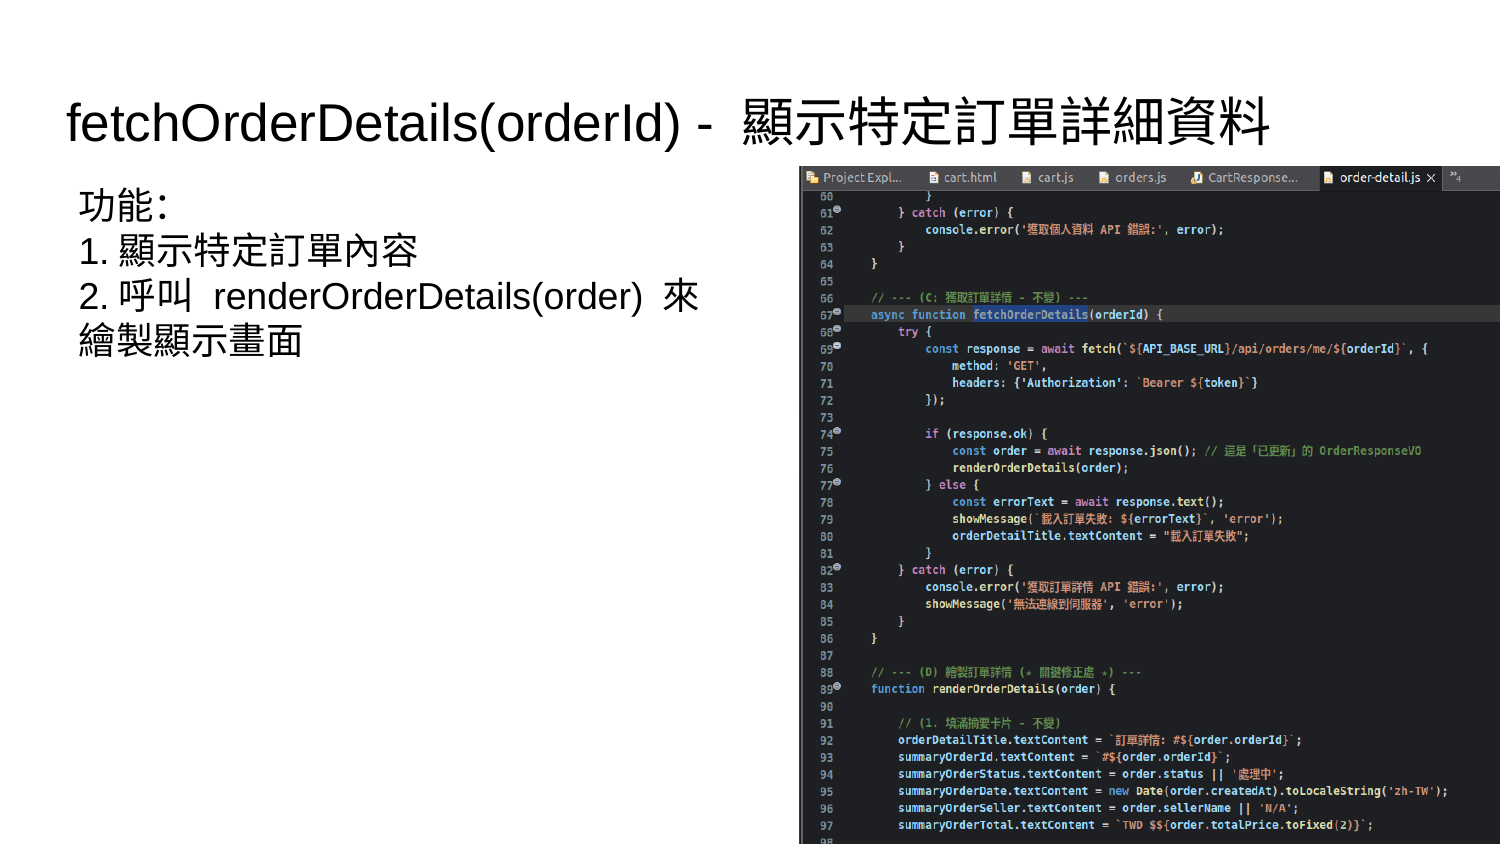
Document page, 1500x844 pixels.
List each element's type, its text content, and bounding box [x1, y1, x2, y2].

text_box 功能： 1.顯示特定訂單內容 2.呼叫 renderOrderDetails(order) 來繪製顯示畫面 [63, 166, 750, 377]
title fetchOrderDetails(orderId) - 顯示特定訂單詳細資料 [51, 72, 1449, 167]
picture [799, 166, 1500, 844]
